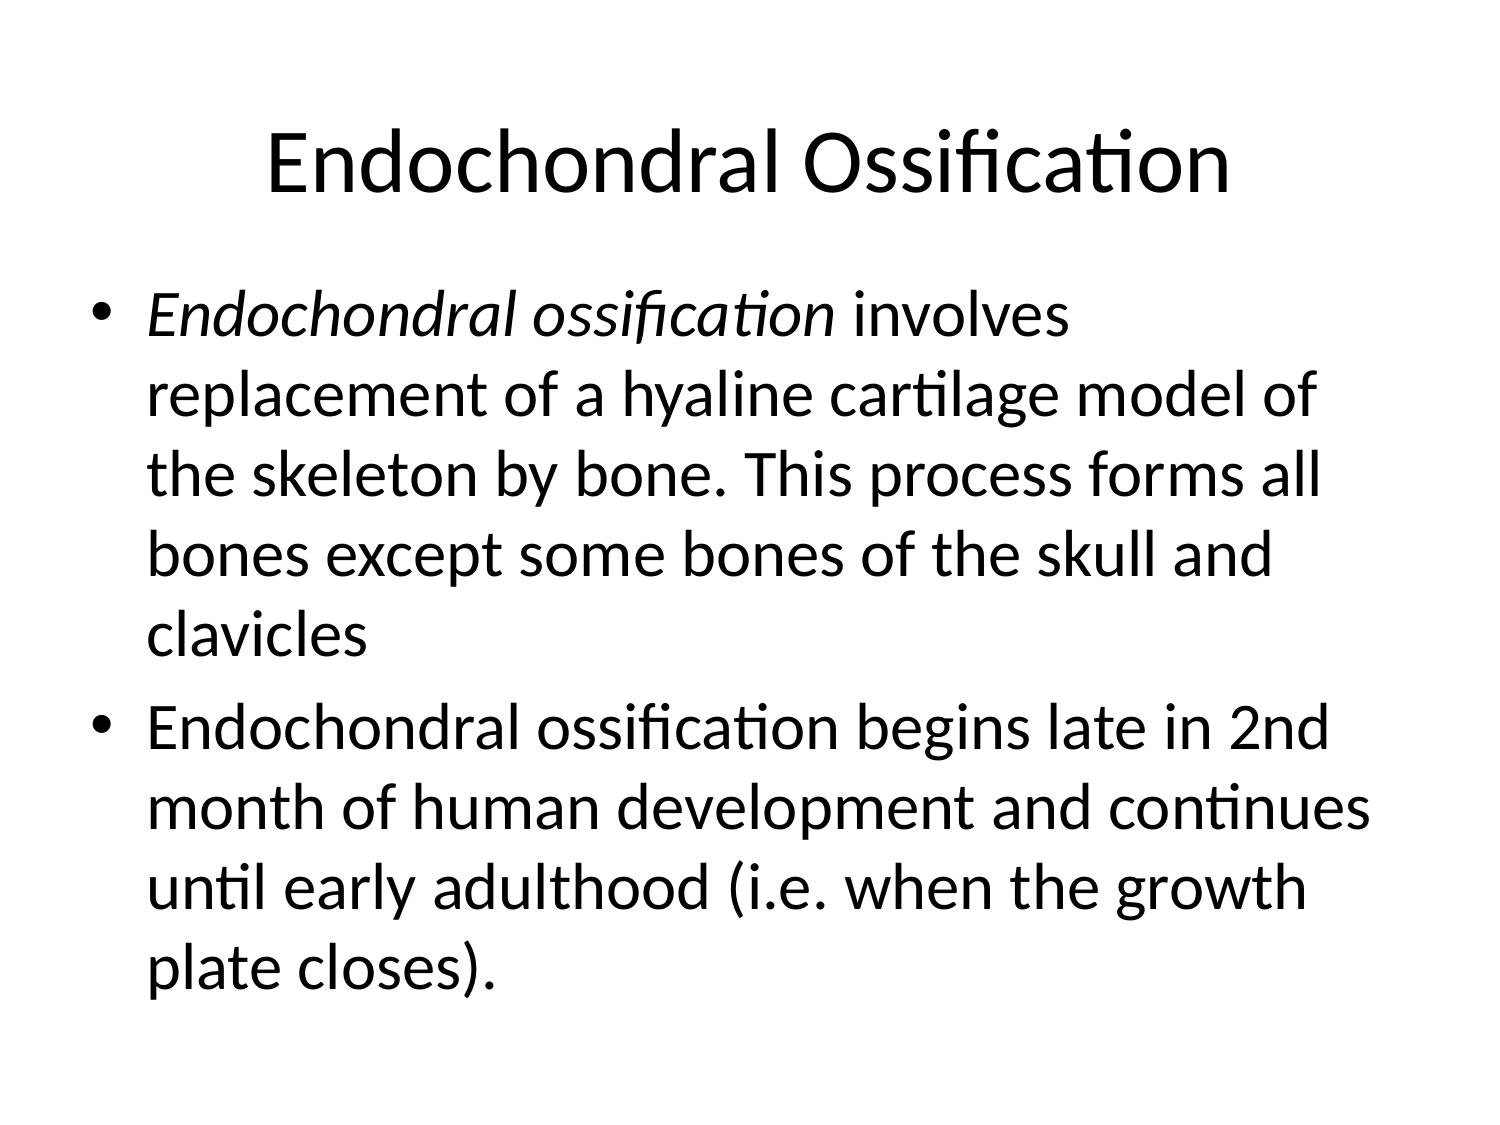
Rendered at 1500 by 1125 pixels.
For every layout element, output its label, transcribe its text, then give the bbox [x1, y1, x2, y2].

list Endochondral ossification involves replacement of a hyaline cartilage model of the skeleton by bone. This process forms all bones except some bones of the skull and clavicles Endochondral ossification begins late in 2nd month of human development and continues until early adulthood (i.e. when the growth plate closes). [75, 262, 1425, 1005]
title Endochondral Ossification [75, 62, 1425, 250]
